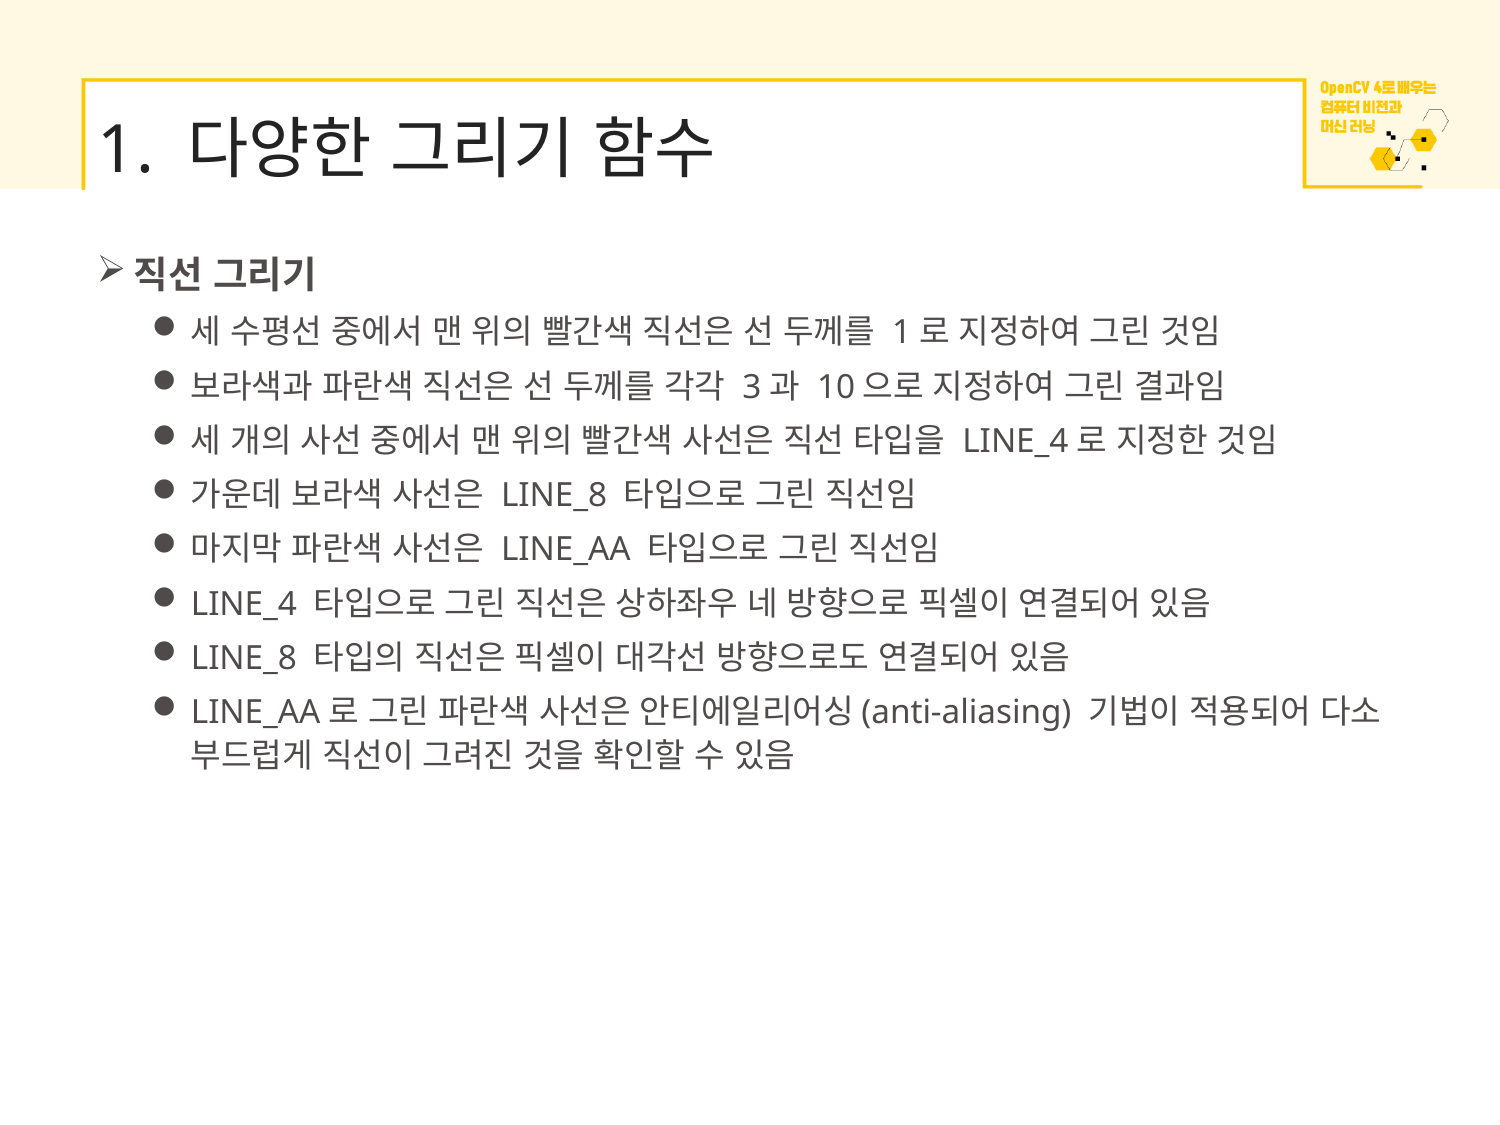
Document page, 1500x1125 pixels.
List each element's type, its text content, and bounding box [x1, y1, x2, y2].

title 1. 다양한 그리기 함수 [82, 61, 1413, 193]
list 직선 그리기 세 수평선 중에서 맨 위의 빨간색 직선은 선 두께를 1로 지정하여 그린 것임 보라색과 파란색 직선은 선 두께를 각각 3과 10으로 지정하여 그린 결과임 세 개의 사선 중에서 맨 위의 빨간색 사선은 직선 타입을 LINE_4로 지정한 것임 가운데 보라색 사선은 LINE_8 타입으로 그린 직선임 마지막 파란색 사선은 LINE_AA 타입으로 그린 직선임 LINE_4 타입으로 그린 직선은 상하좌우 네 방향으로 픽셀이 연결되어 있음 LINE_8 타입의 직선은 픽셀이 대각선 방향으로도 연결되어 있음 LINE_AA로 그린 파란색 사선은 안티에일리어싱(anti-aliasing) 기법이 적용되어 다소 부드럽게 직선이 그려진 것을 확인할 수 있음 [81, 239, 1412, 1054]
picture [0, 0, 1500, 1125]
